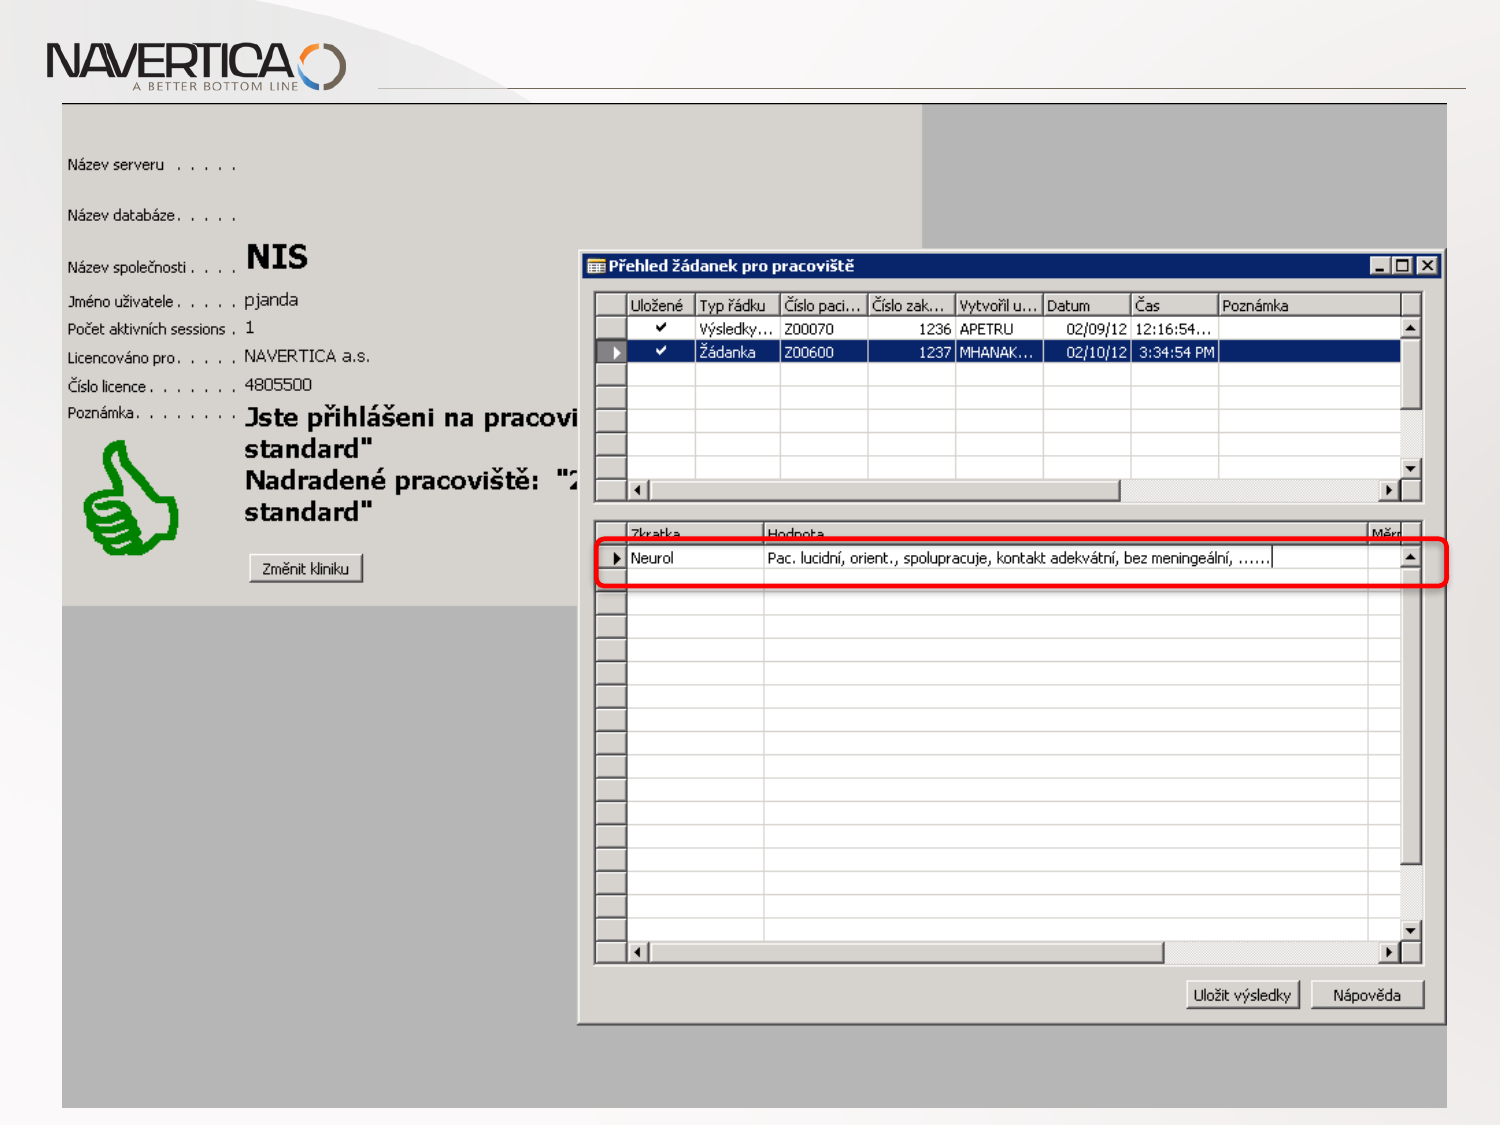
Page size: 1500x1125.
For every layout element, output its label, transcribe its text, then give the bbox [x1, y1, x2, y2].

picture [0, 0, 1500, 1125]
slide_number 48 [1110, 1065, 1461, 1125]
